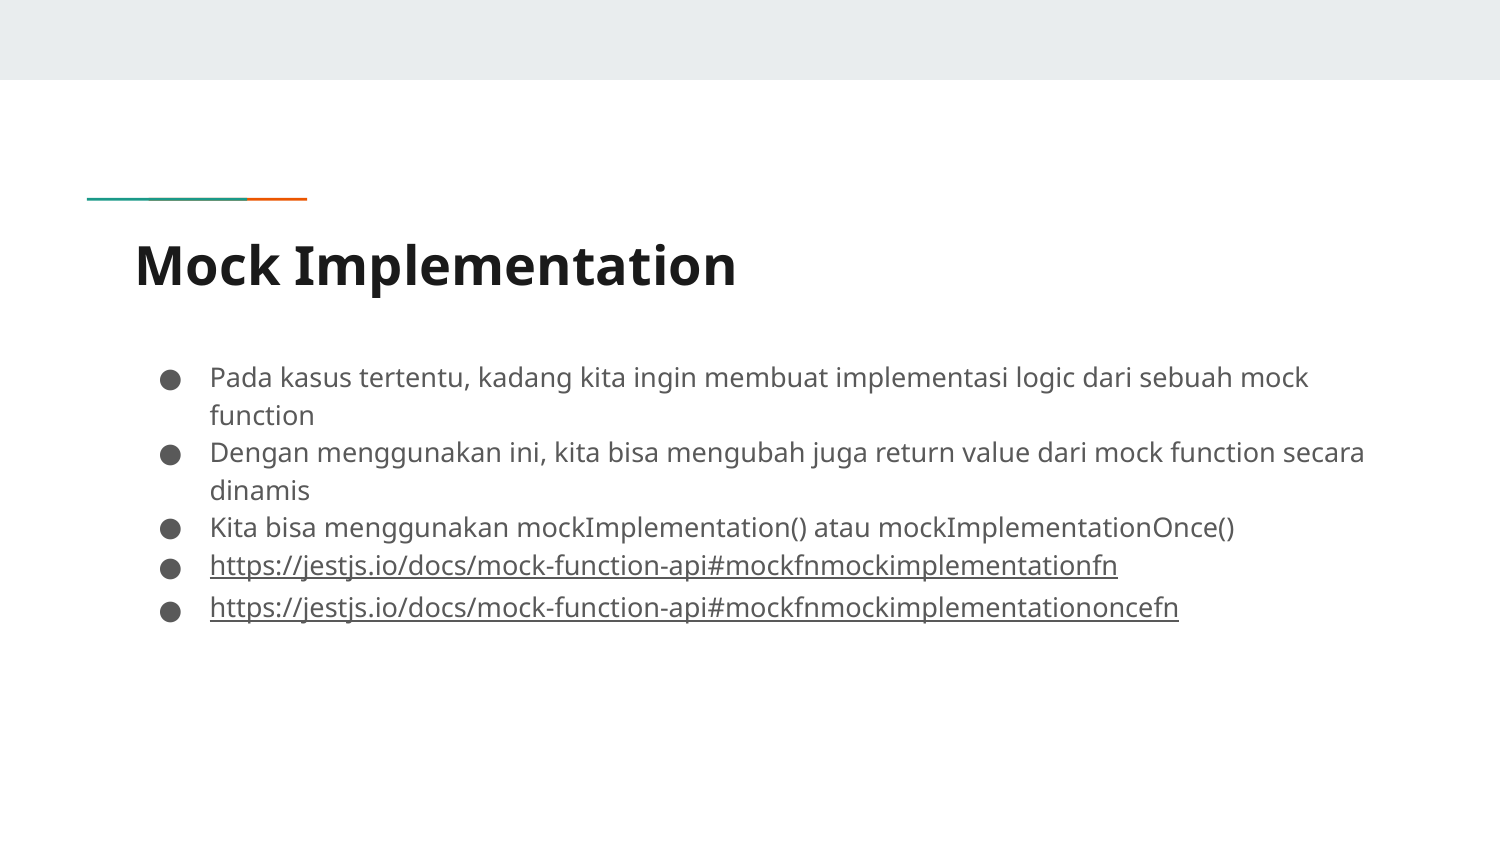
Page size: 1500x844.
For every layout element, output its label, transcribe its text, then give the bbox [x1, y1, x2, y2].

title Mock Implementation [119, 216, 1381, 305]
list Pada kasus tertentu, kadang kita ingin membuat implementasi logic dari sebuah mock function Dengan menggunakan ini, kita bisa mengubah juga return value dari mock function secara dinamis Kita bisa menggunakan mockImplementation() atau mockImplementationOnce() https://jestjs.io/docs/mock-function-api#mockfnmockimplementationfn https://jestjs.io/docs/mock-function-api#mockfnmockimplementationoncefn [119, 341, 1381, 712]
